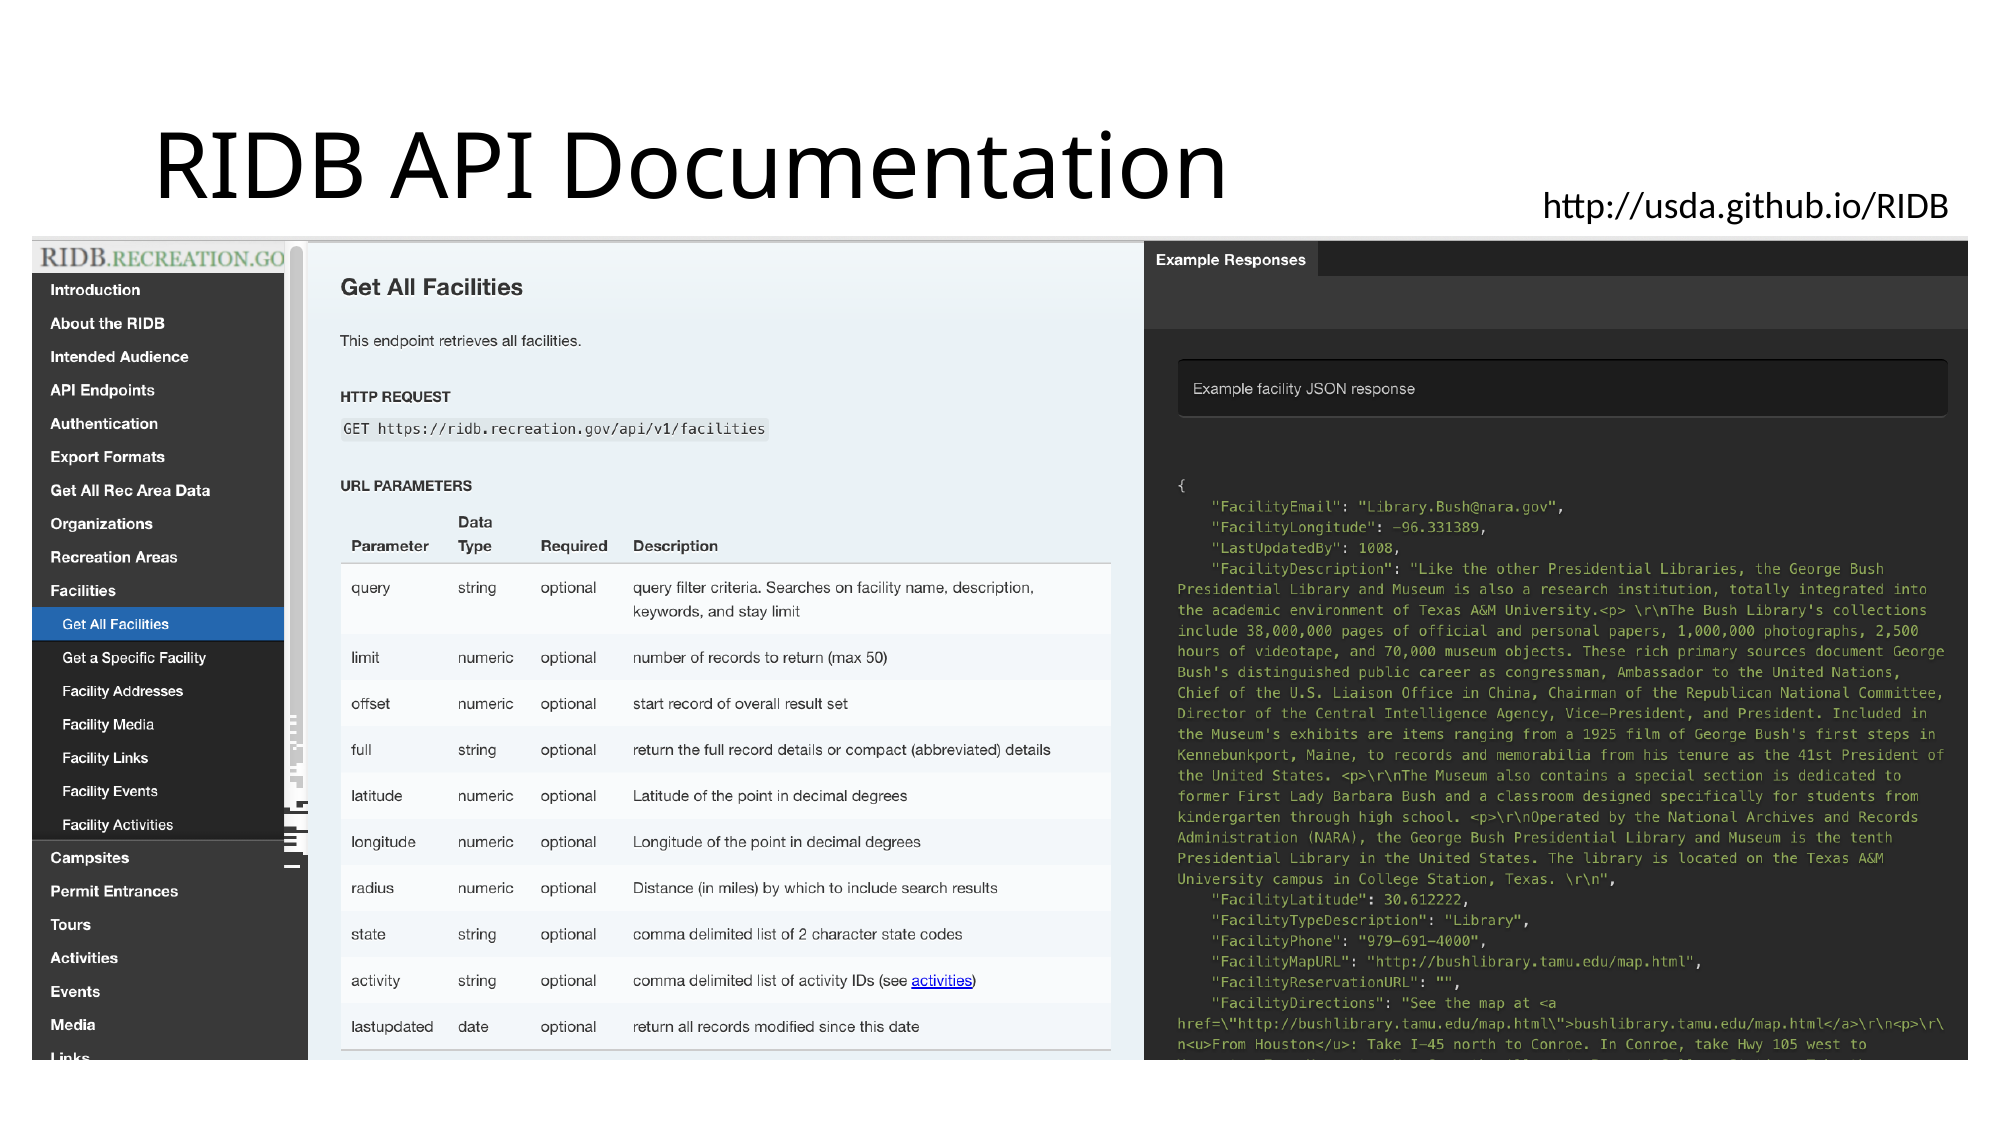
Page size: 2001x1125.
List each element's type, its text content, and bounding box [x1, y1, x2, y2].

text_box http://usda.github.io/RIDB [1527, 174, 1965, 234]
title RIDB API Documentation [137, 59, 1863, 236]
picture [32, 236, 1968, 1060]
